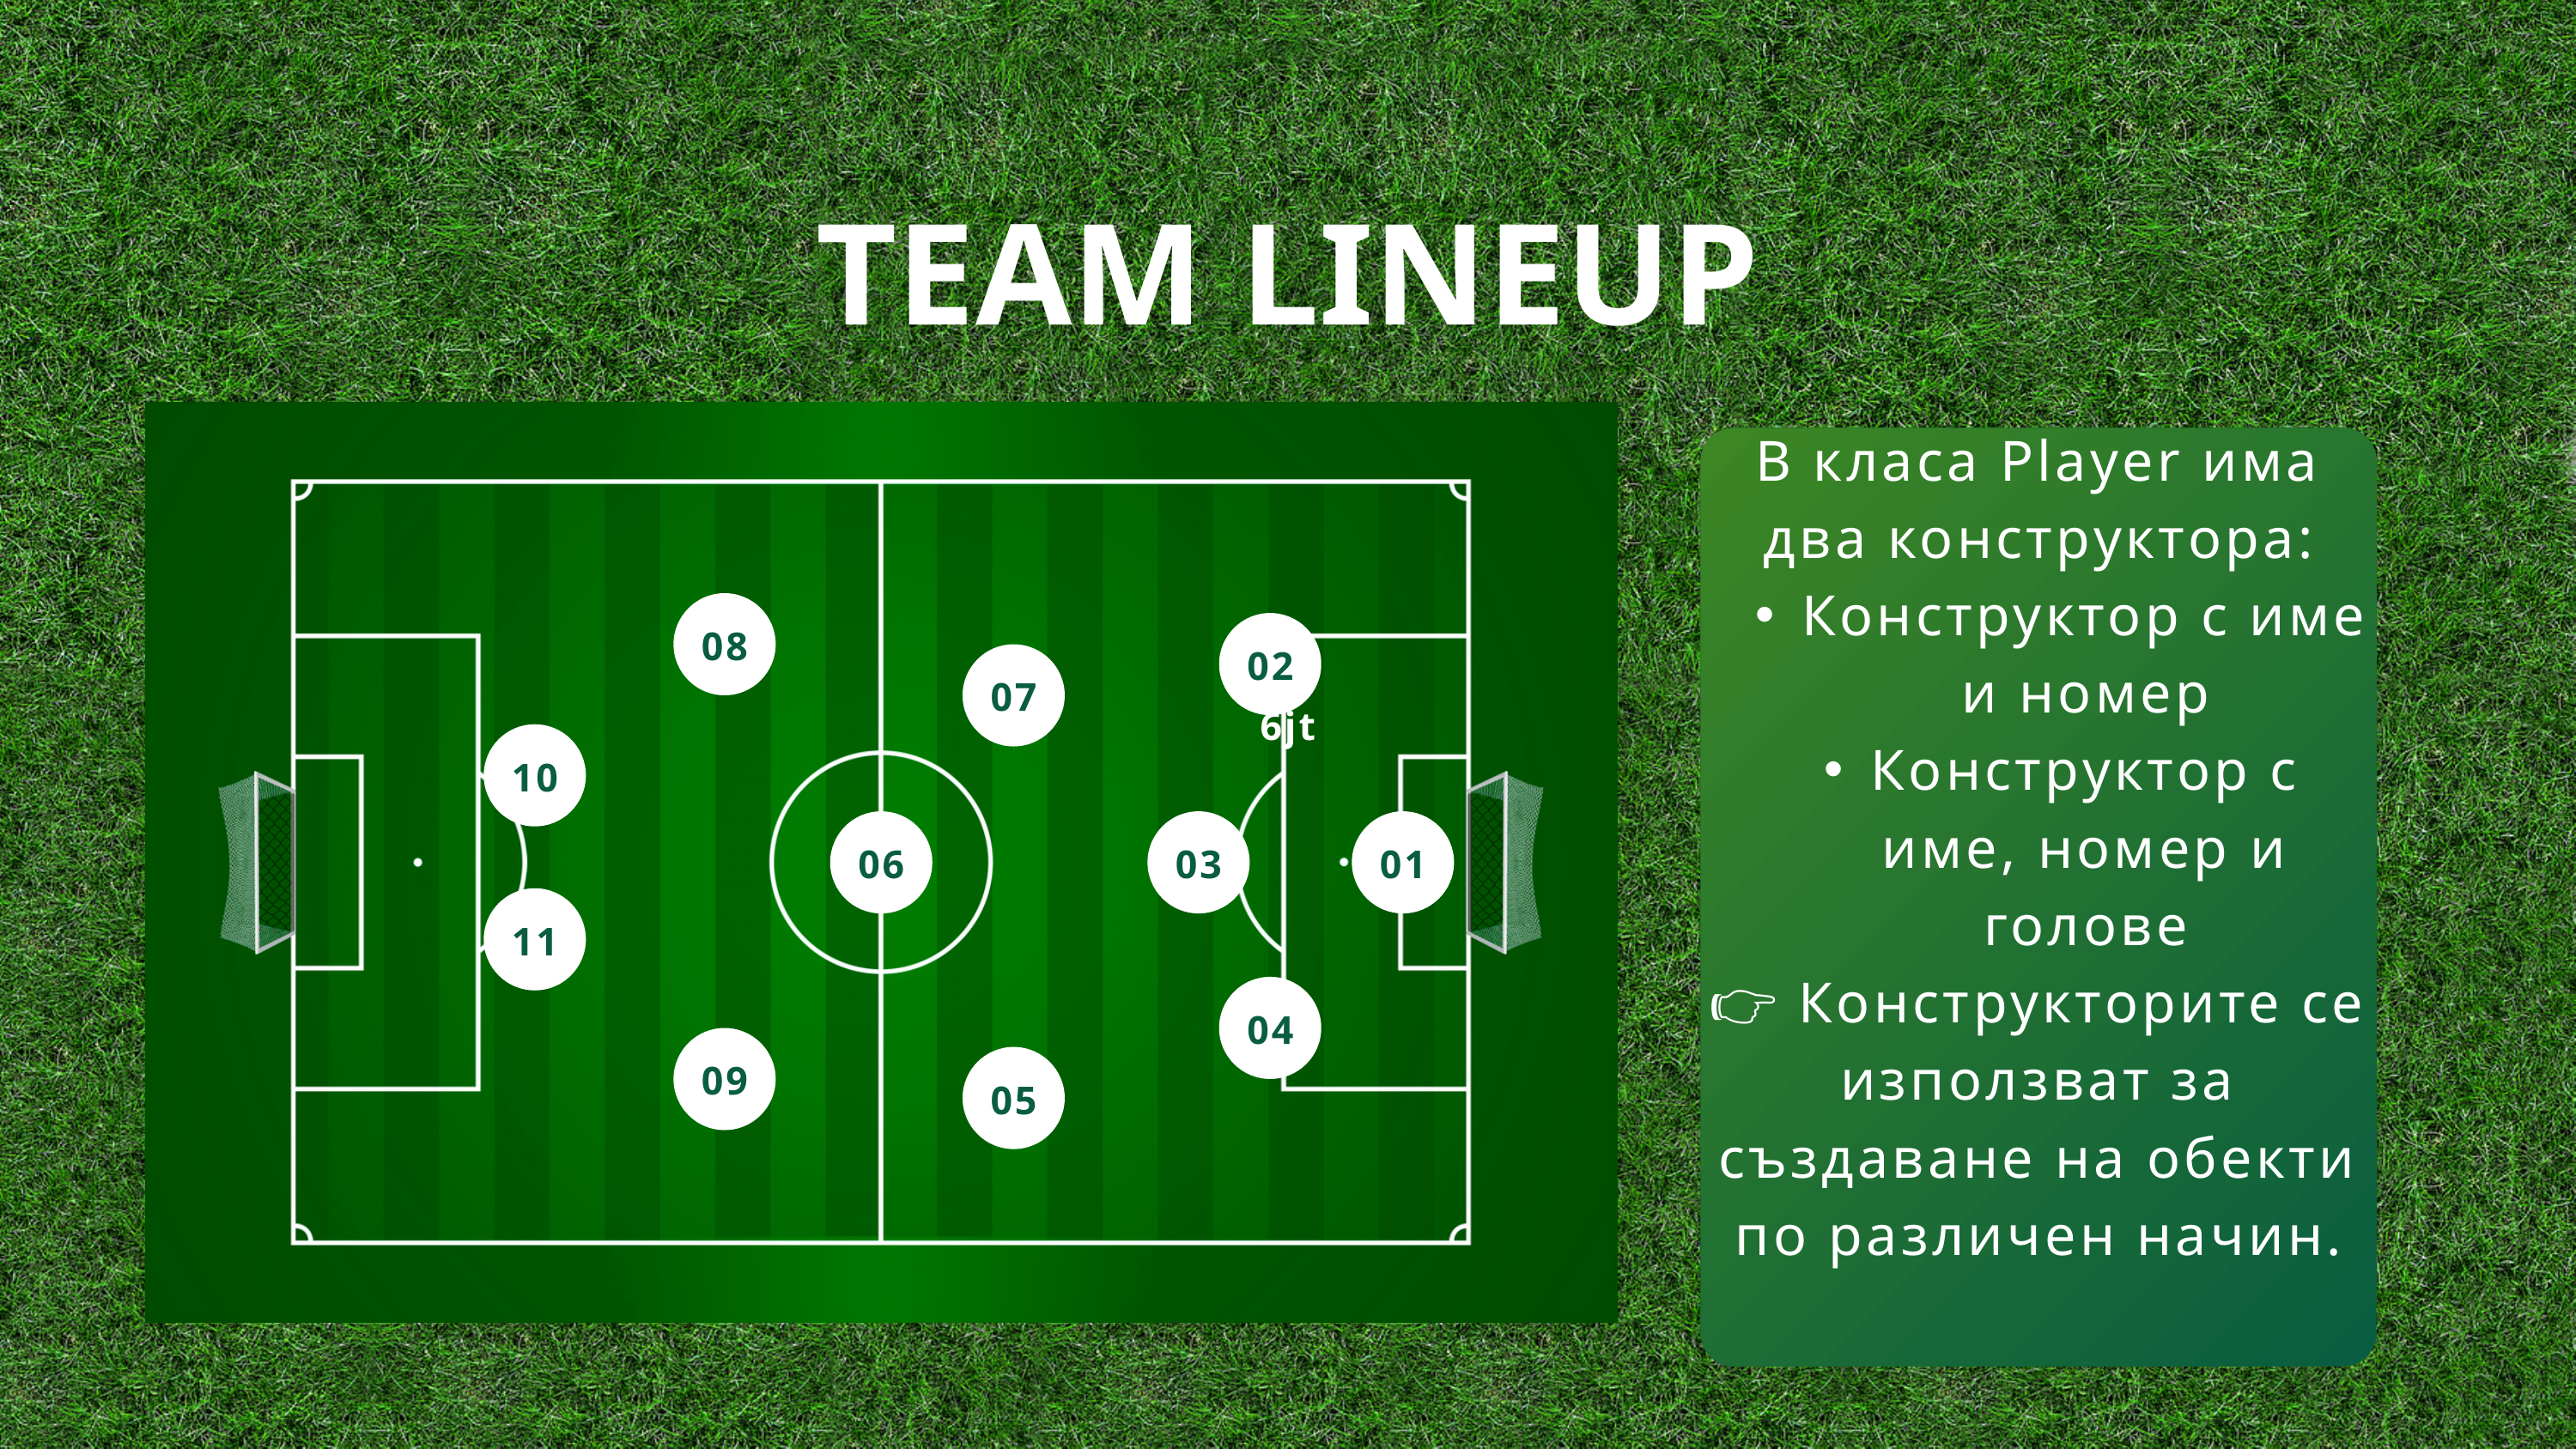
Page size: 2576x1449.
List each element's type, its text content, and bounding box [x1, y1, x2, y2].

text_box TEAM LINEUP [700, 157, 1876, 354]
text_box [483, 888, 586, 991]
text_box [962, 1046, 1066, 1149]
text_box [1218, 976, 1322, 1080]
text_box 6jt [1258, 724, 1318, 749]
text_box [483, 724, 586, 827]
text_box [0, 0, 2576, 1449]
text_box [1147, 810, 1250, 914]
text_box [673, 1028, 776, 1131]
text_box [1218, 612, 1322, 716]
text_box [1700, 427, 2377, 1367]
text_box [962, 644, 1066, 747]
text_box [1352, 810, 1455, 914]
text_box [673, 592, 776, 696]
text_box [144, 402, 1619, 1323]
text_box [829, 810, 933, 914]
